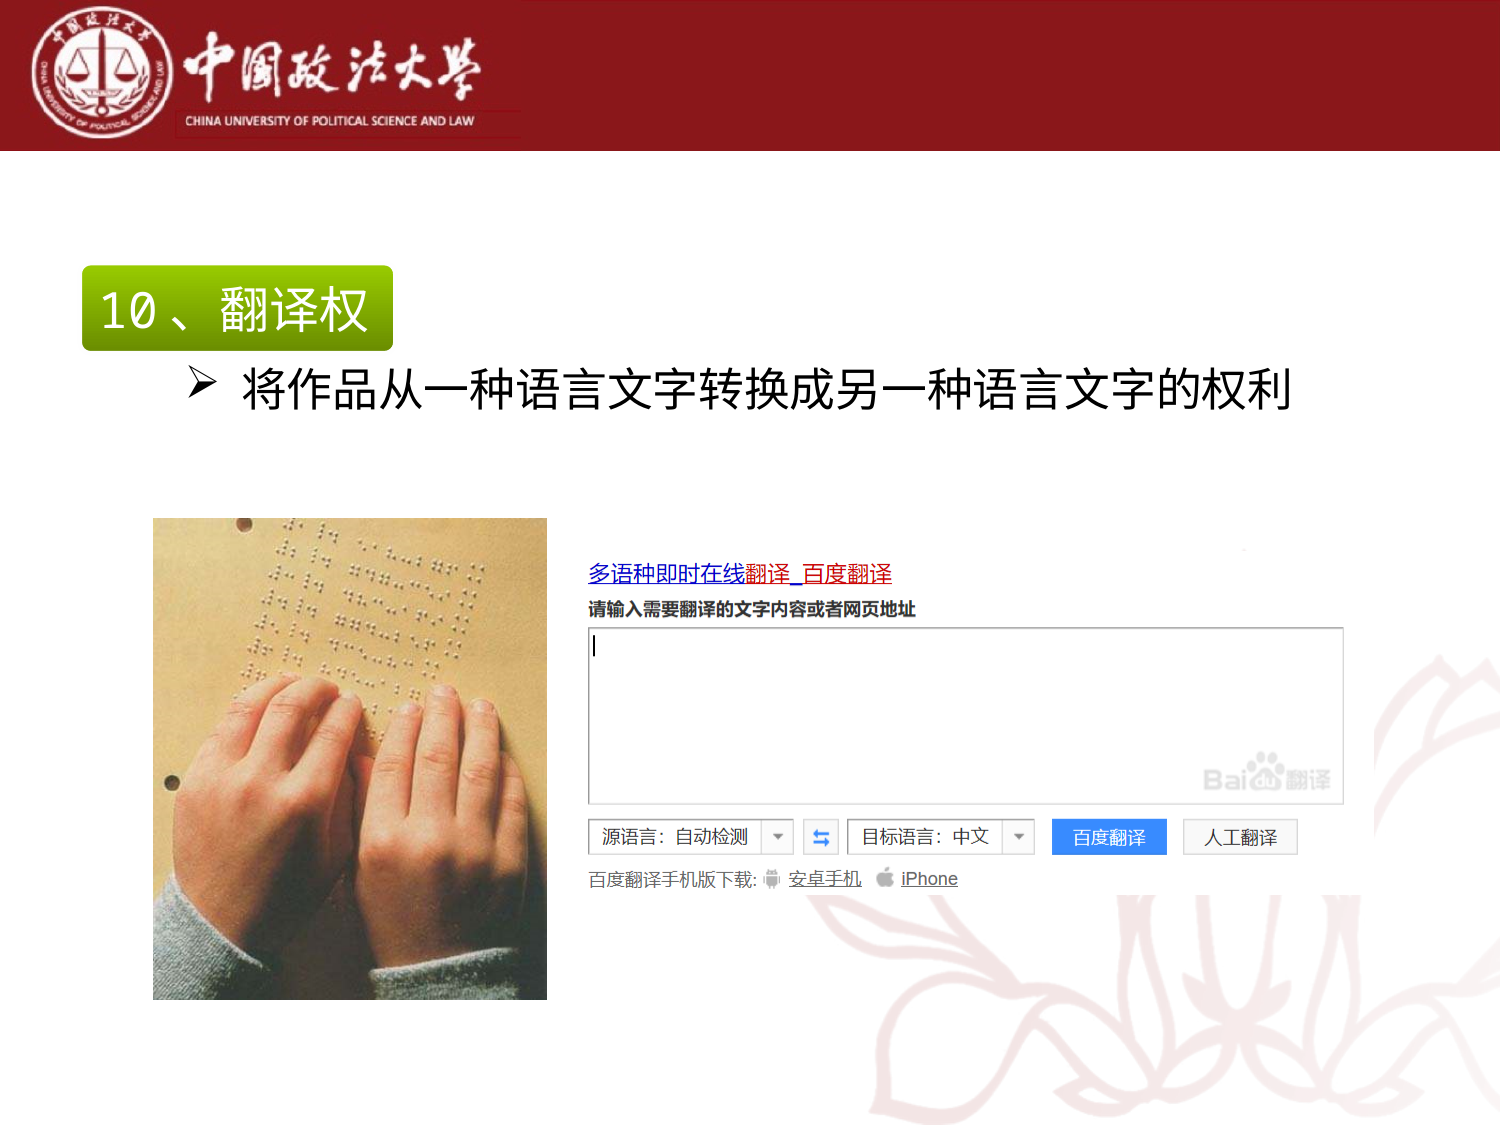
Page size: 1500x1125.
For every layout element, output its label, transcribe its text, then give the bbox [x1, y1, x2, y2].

text_box 将作品从一种语言文字转换成另一种语言文字的权利 [169, 353, 1351, 423]
text_box 10、翻译权 [79, 263, 396, 354]
picture [553, 533, 1500, 1125]
picture [0, 0, 1500, 151]
picture [153, 518, 547, 1000]
